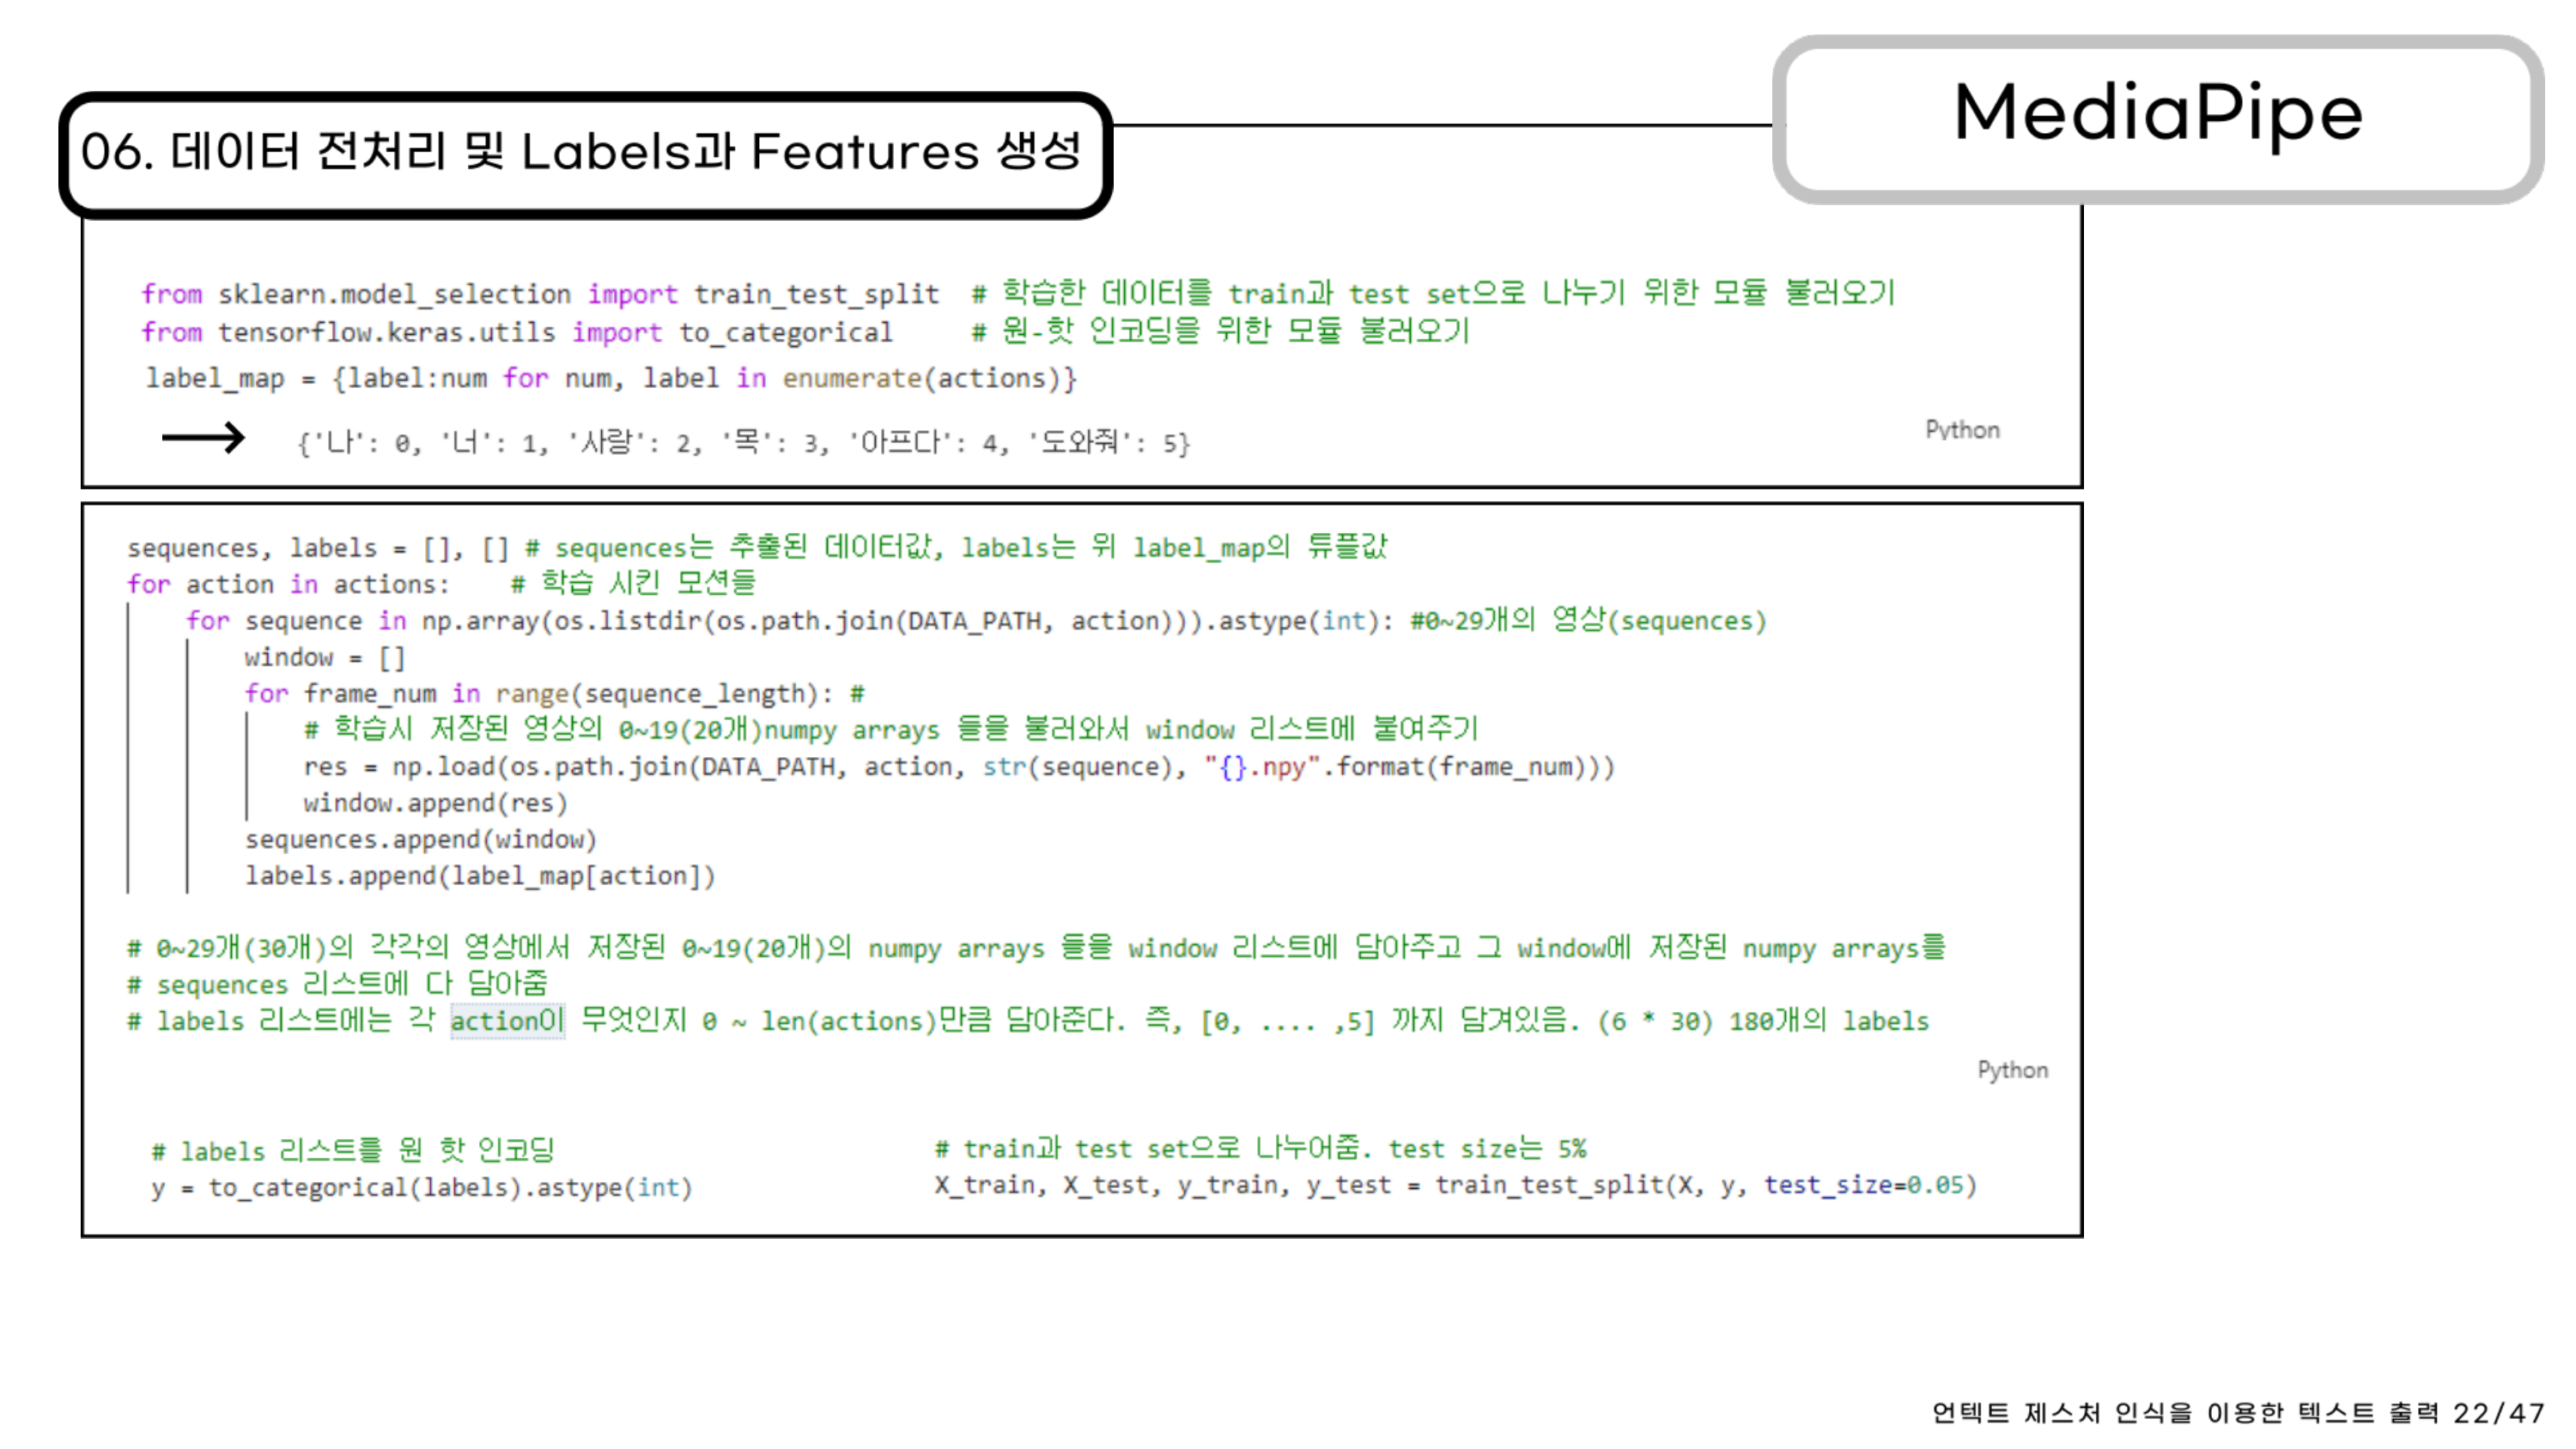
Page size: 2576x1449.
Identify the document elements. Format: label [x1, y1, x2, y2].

text_box [80, 124, 2084, 489]
text_box [131, 1129, 701, 1224]
picture [1890, 1395, 2555, 1437]
text_box [294, 415, 1197, 476]
picture [1777, 58, 2393, 187]
text_box [58, 91, 1114, 221]
text_box [922, 1122, 1983, 1212]
text_box [1772, 34, 2545, 205]
text_box [131, 353, 2007, 440]
text_box [80, 501, 2084, 1239]
text_box [162, 420, 246, 456]
text_box [106, 265, 1983, 400]
picture [74, 117, 1099, 191]
